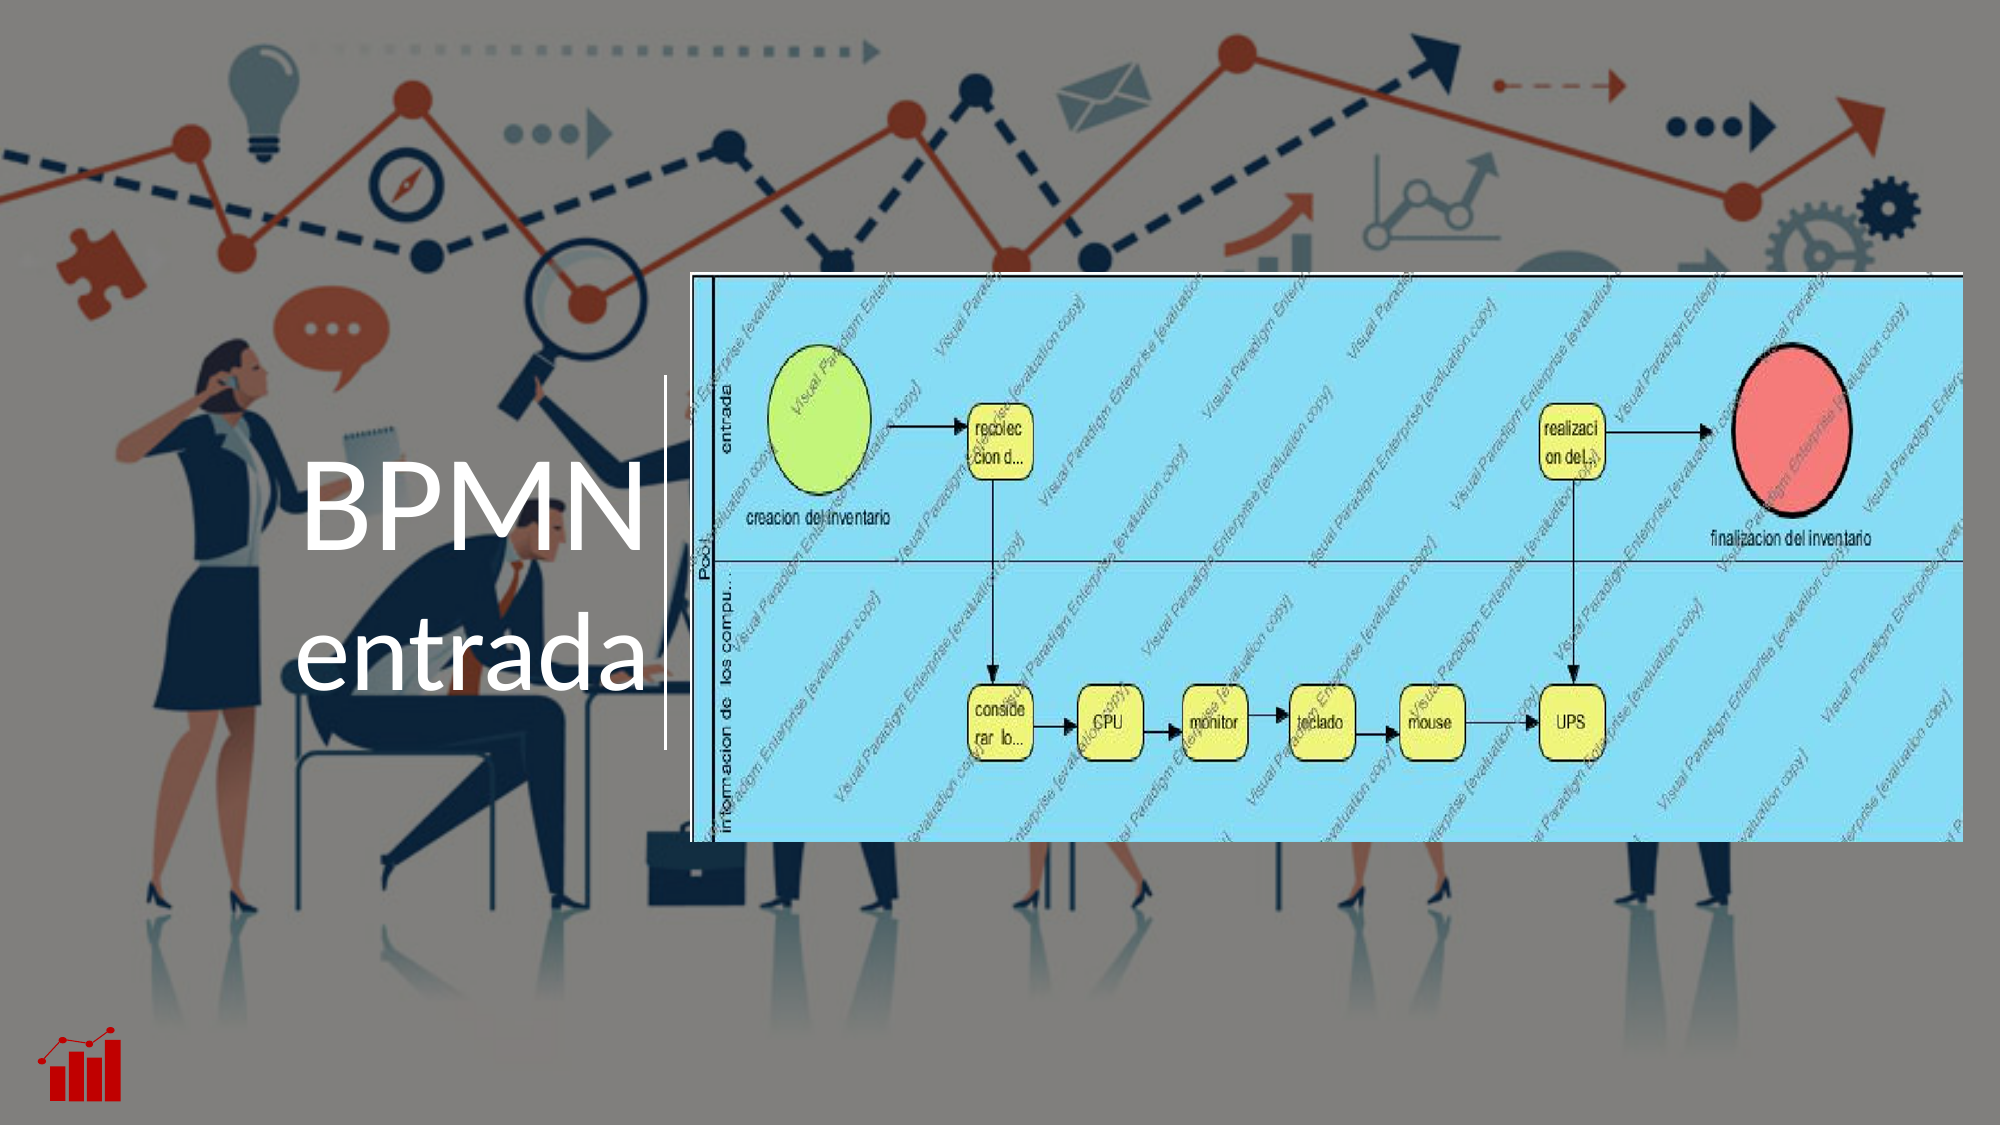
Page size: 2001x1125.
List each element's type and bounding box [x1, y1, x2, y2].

picture [690, 272, 1963, 842]
text_box [37, 1027, 121, 1102]
list [0, 0, 2000, 1125]
